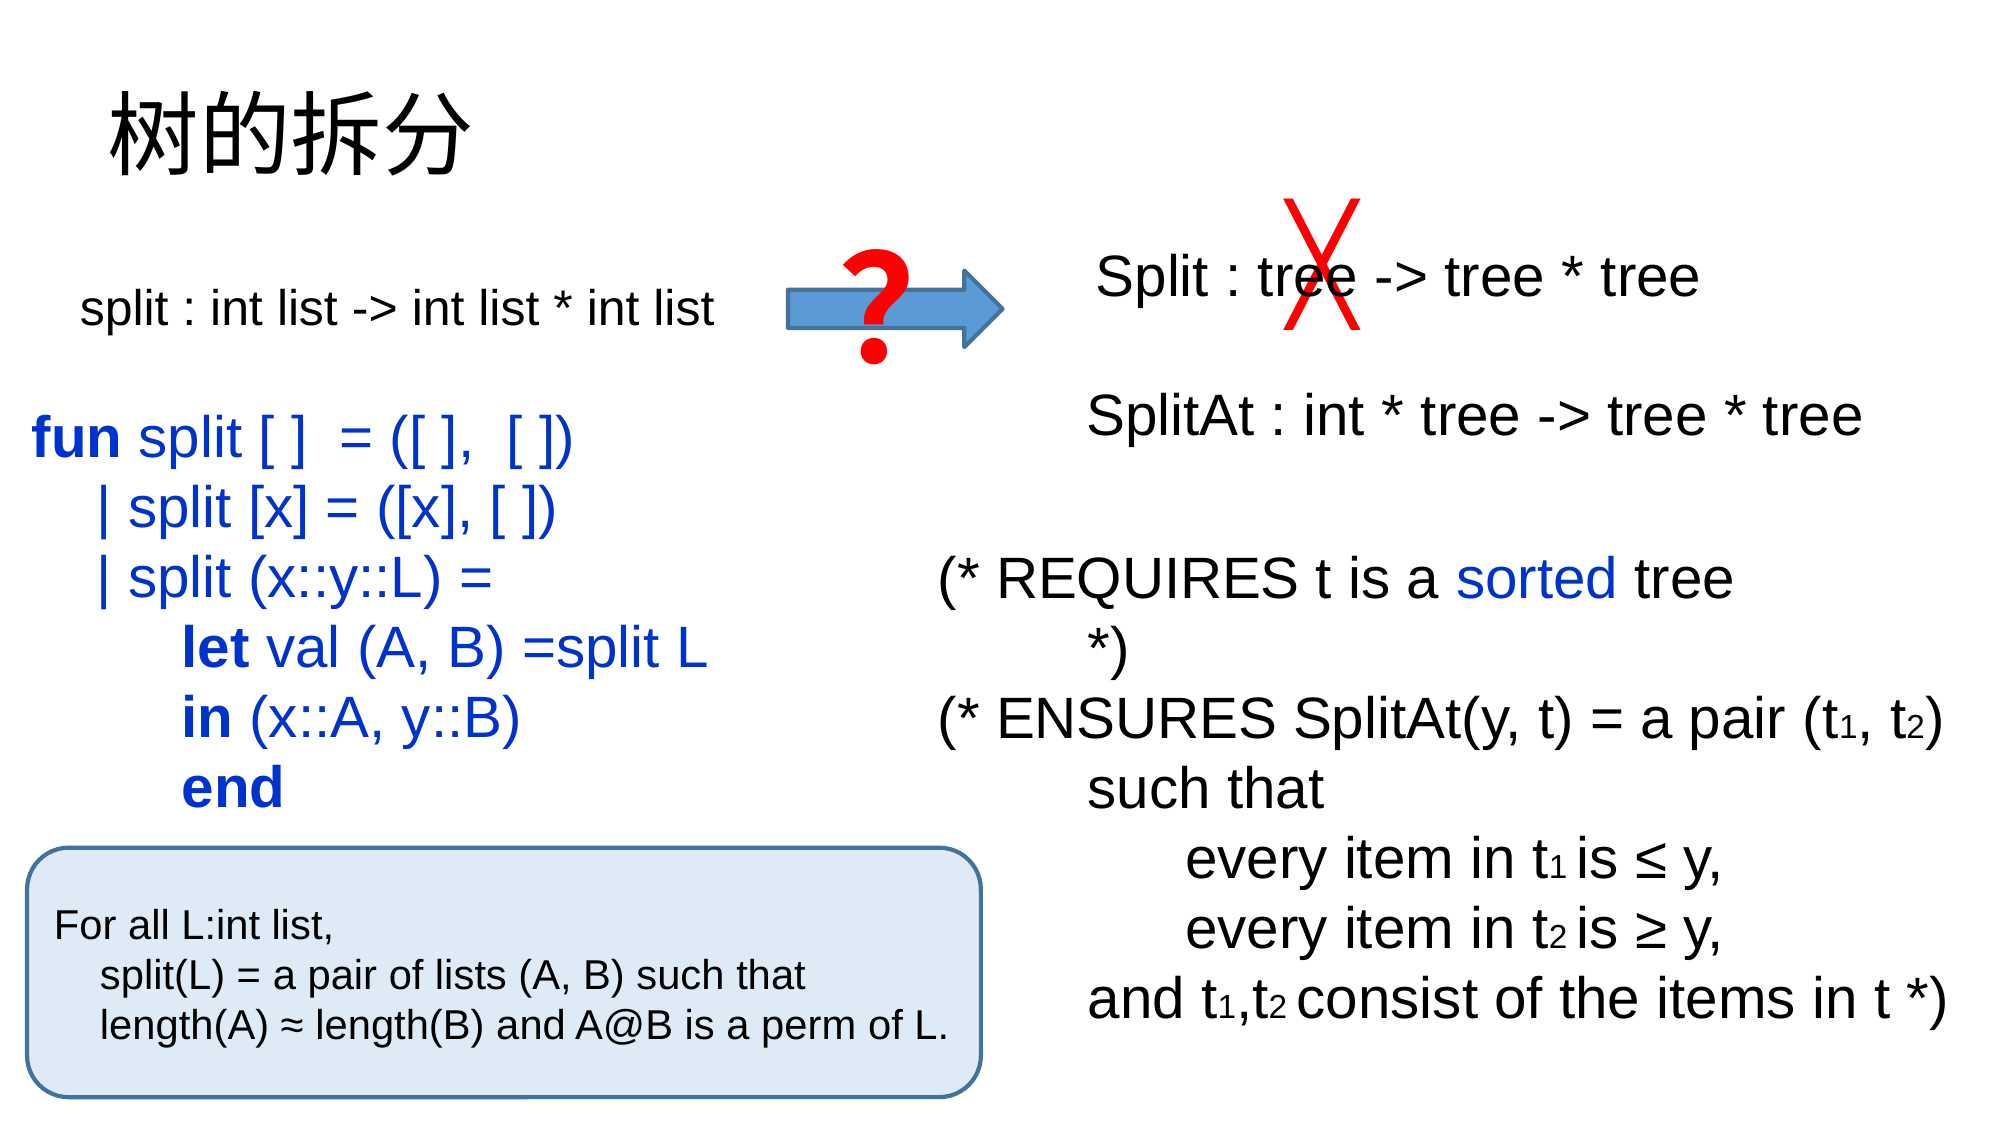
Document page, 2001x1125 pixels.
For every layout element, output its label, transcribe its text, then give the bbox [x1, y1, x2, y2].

text_box ？ [823, 205, 923, 401]
text_box SplitAt : int * tree -> tree * tree [1071, 369, 1920, 455]
text_box [785, 287, 823, 331]
text_box fun split [ ] = ([ ], [ ]) | split [x] = ([x], [ ]) | split (x::y::L) = let val (A, B) =split L in (x::A, y::B) end [16, 391, 865, 733]
text_box split : int list -> int list * int list [65, 268, 819, 343]
text_box (* REQUIRES t is a sorted tree *) (* ENSURES SplitAt(y, t) = a pair (t1, t2) such that every item in t1 is ≤ y, every item in t2 is ≥ y, and t1,t2 consist of the items in t *) [922, 532, 2000, 1038]
text_box For all L:int list, split(L) = a pair of lists (A, B) such that length(A) ≈ length(B) and A@B is a perm of L. [24, 845, 984, 1100]
text_box ╳ [1273, 316, 1381, 333]
text_box Split : tree -> tree * tree [1081, 230, 1835, 316]
text_box ╳ [1273, 183, 1381, 230]
title 树的拆分 [99, 14, 1901, 263]
text_box [923, 268, 1005, 350]
